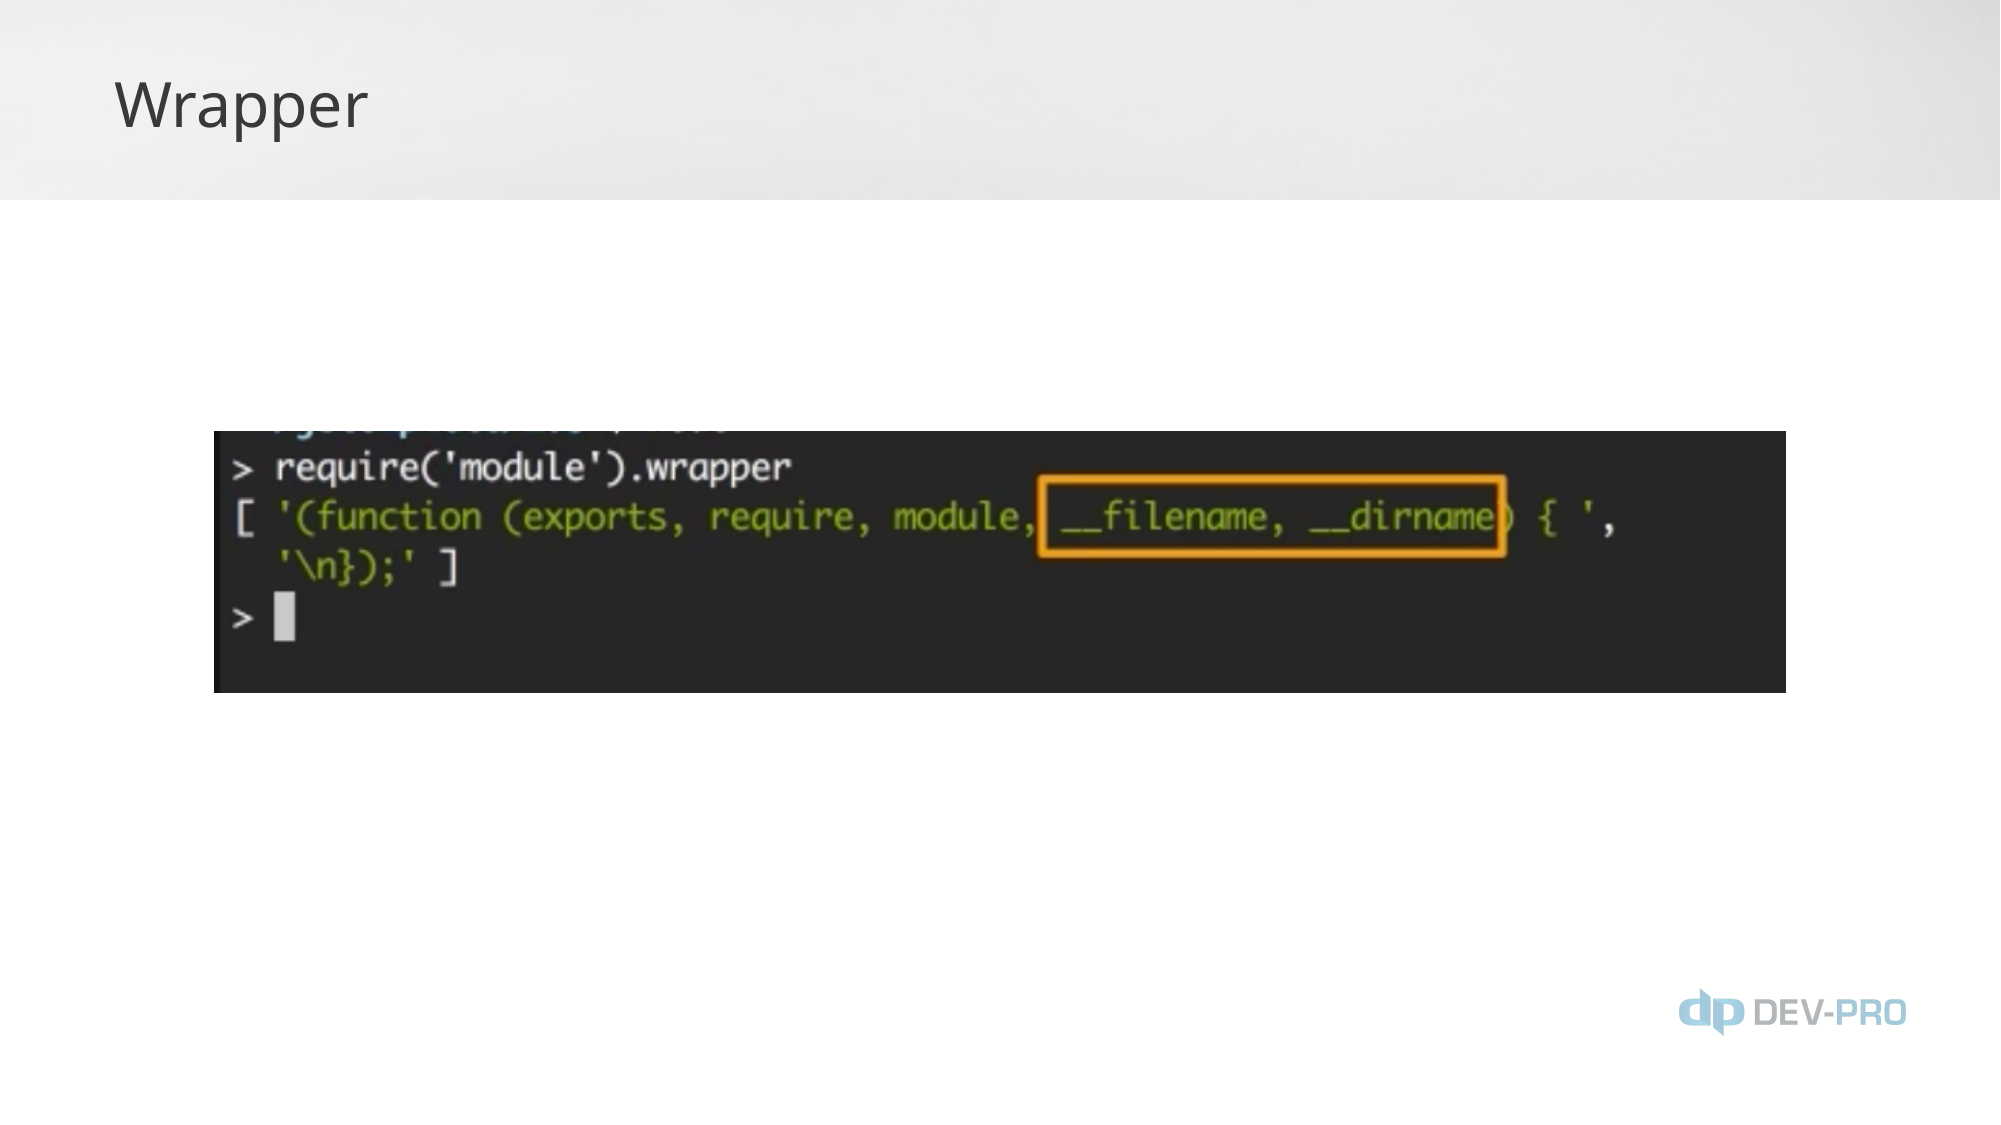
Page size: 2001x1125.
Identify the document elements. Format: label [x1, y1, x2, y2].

picture [213, 431, 1787, 694]
picture [1679, 988, 1906, 1036]
picture [0, 0, 2000, 200]
